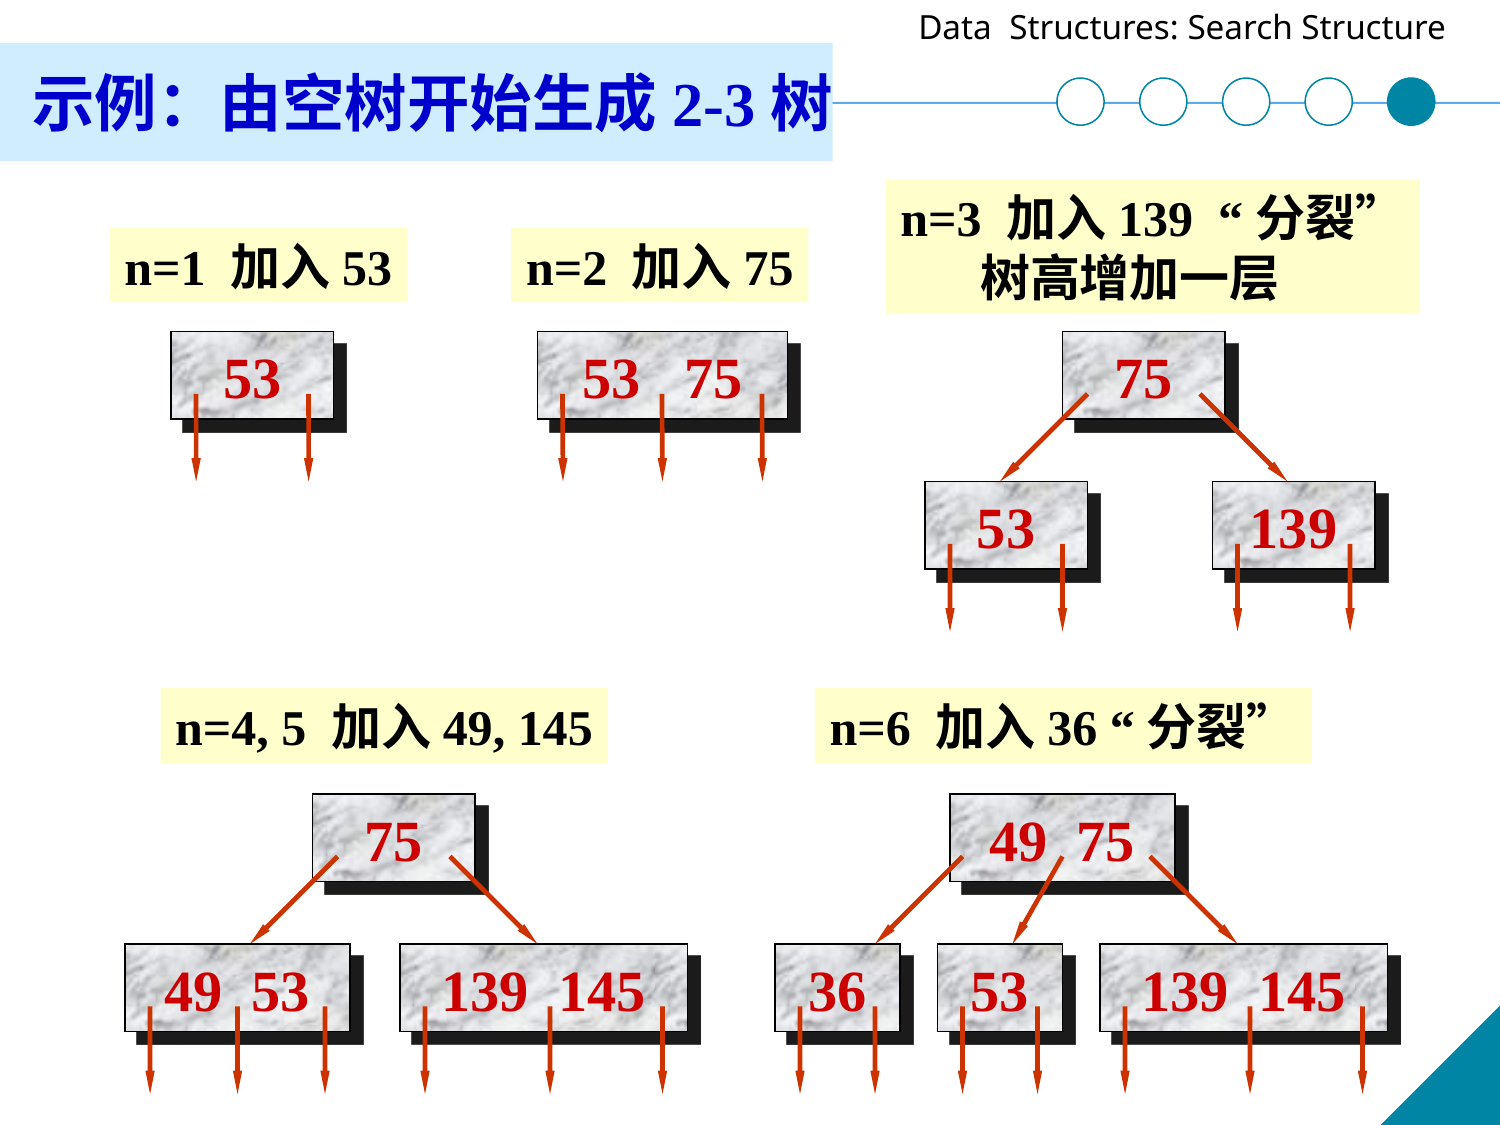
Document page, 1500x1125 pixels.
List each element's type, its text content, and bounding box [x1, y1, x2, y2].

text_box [915, 179, 1391, 632]
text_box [522, 227, 798, 482]
text_box [1056, 78, 1105, 126]
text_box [121, 227, 396, 482]
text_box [774, 688, 1388, 1094]
text_box [1139, 78, 1187, 126]
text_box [124, 688, 688, 1094]
text_box [1305, 78, 1353, 126]
text_box 示例：由空树开始生成2-3树 [17, 54, 928, 150]
text_box [1387, 78, 1435, 126]
text_box [1222, 78, 1270, 126]
